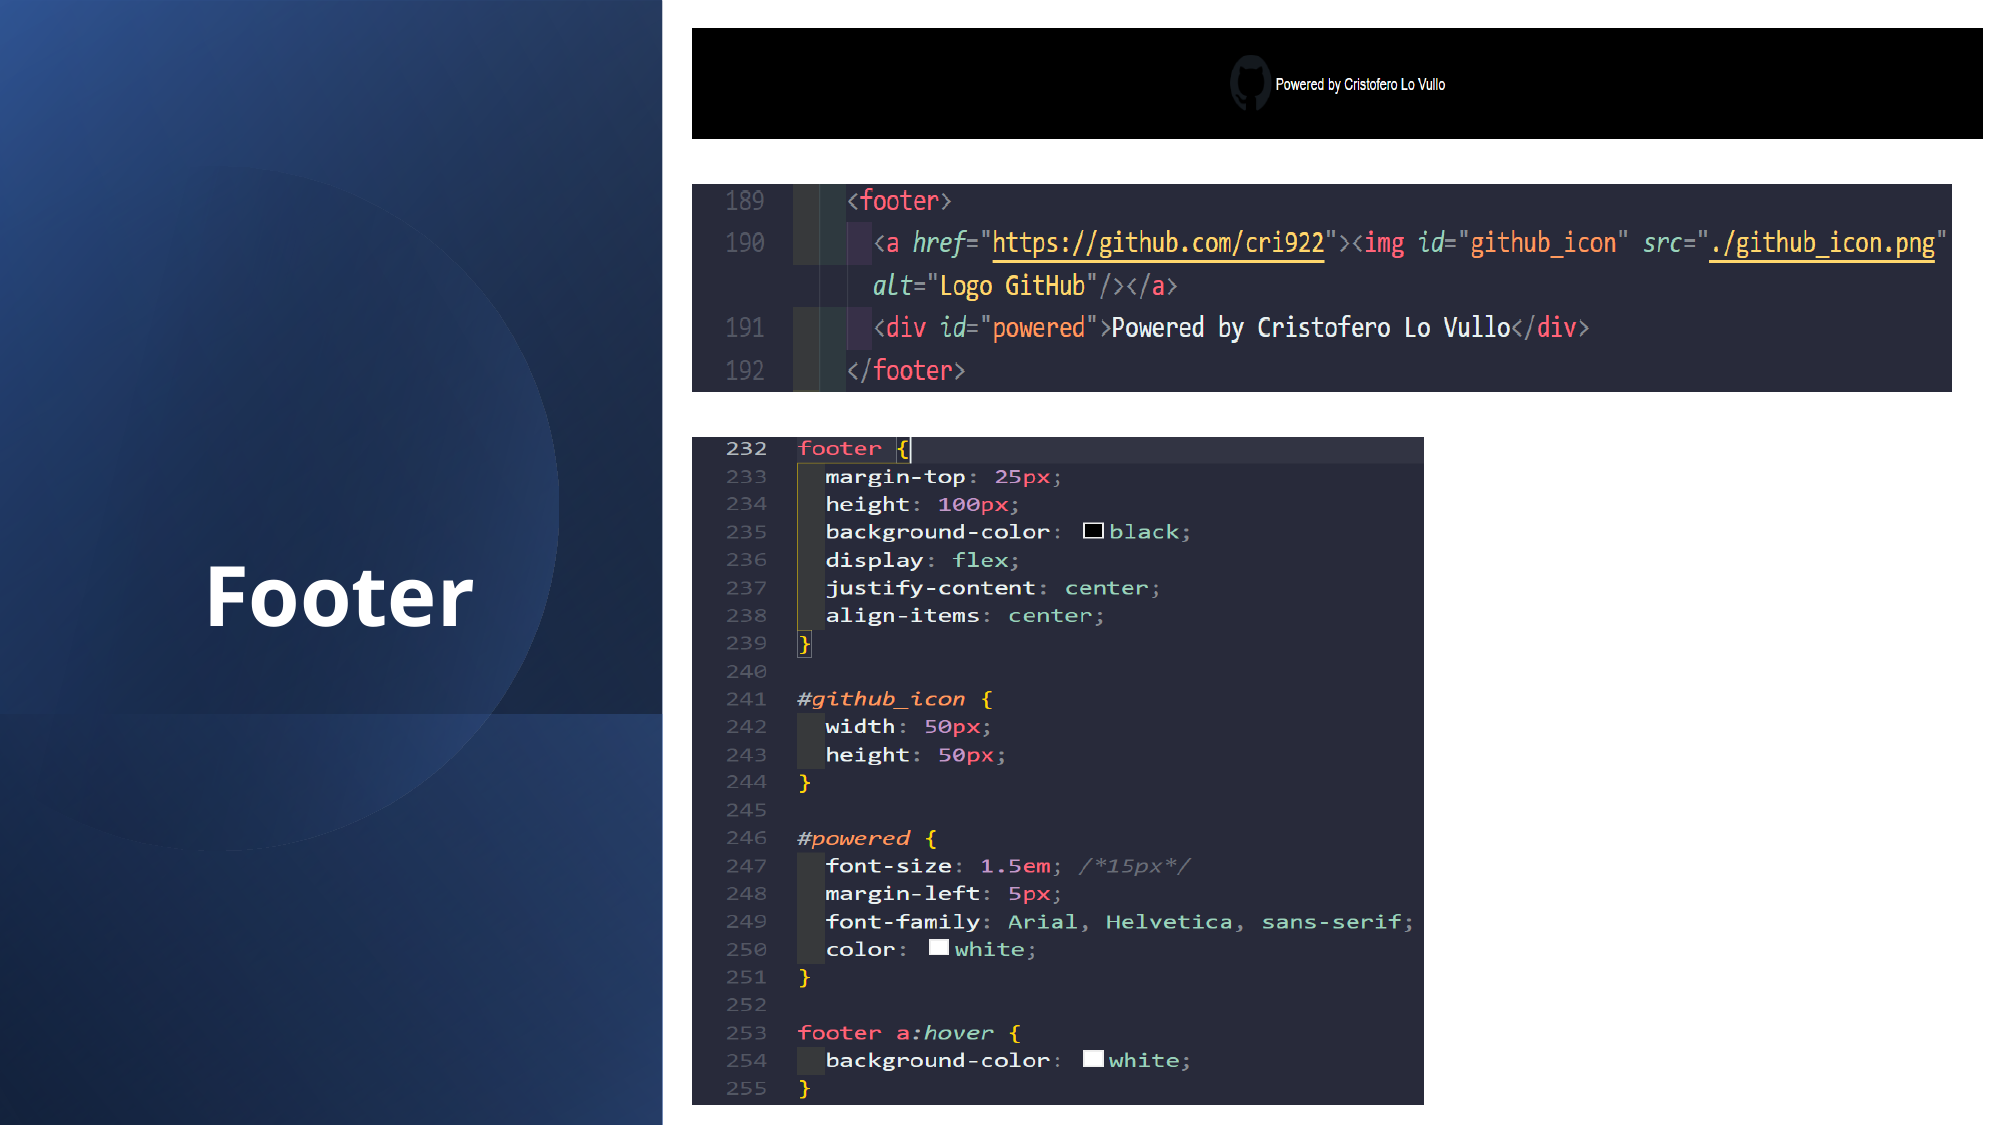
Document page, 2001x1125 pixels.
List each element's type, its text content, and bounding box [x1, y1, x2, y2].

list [692, 28, 1983, 139]
picture [692, 184, 1952, 392]
title Footer [76, 96, 602, 652]
text_box [0, 0, 663, 1124]
text_box [663, 0, 2000, 1125]
picture [692, 437, 1424, 1105]
